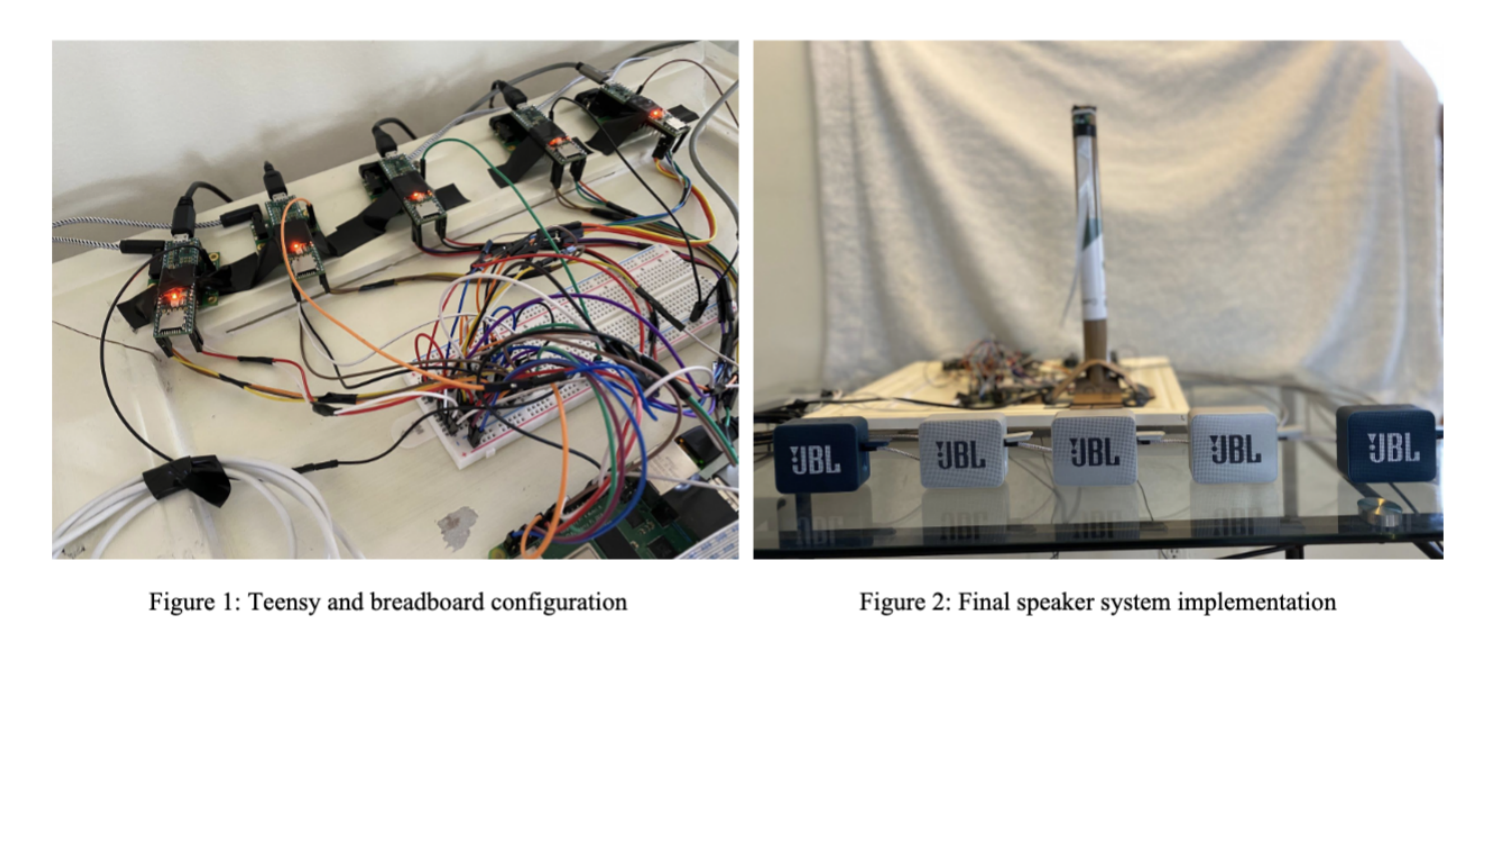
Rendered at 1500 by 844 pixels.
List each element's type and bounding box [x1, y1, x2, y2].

picture [24, 24, 1476, 651]
